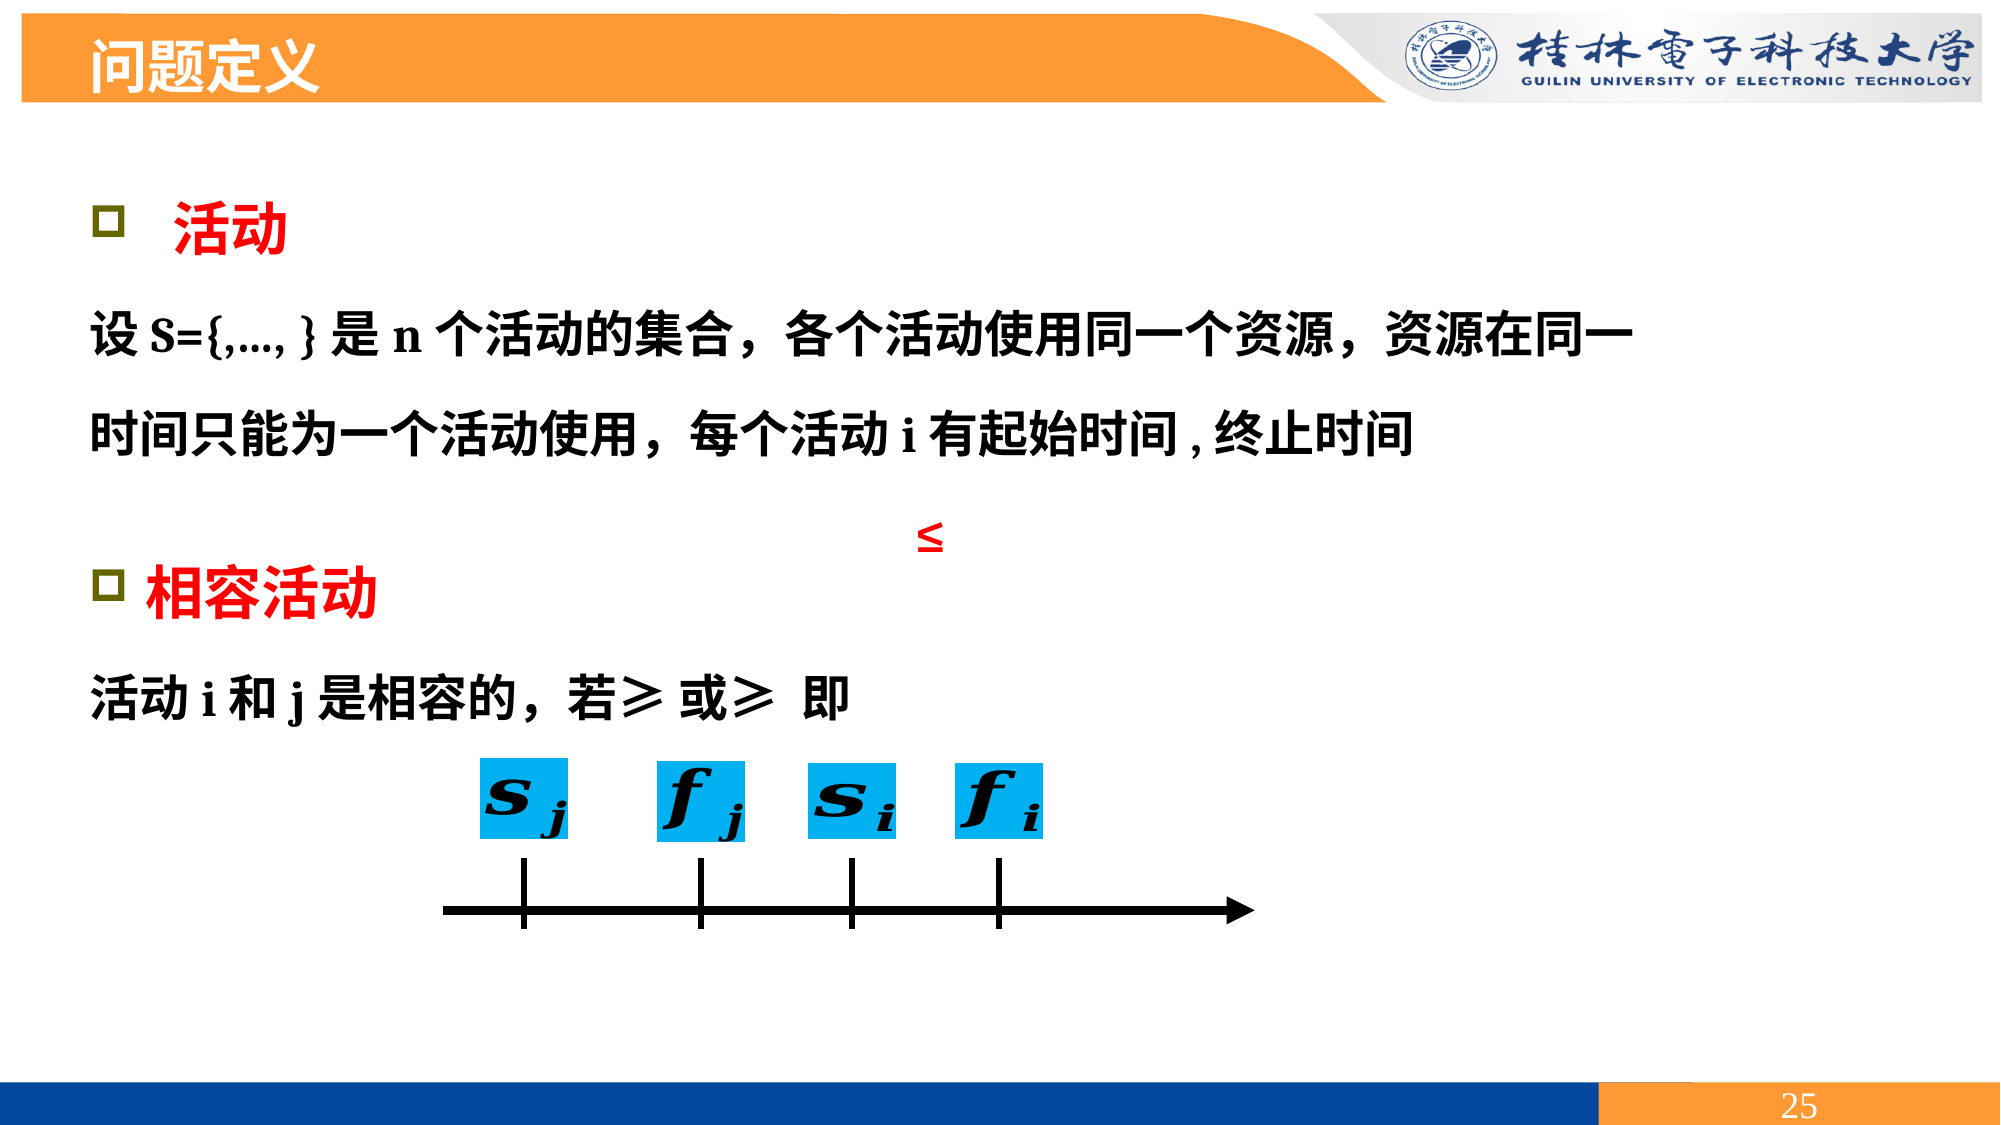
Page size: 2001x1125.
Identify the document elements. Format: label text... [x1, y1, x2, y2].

text_box 问题定义 [74, 23, 1101, 109]
picture [1386, 0, 2000, 103]
